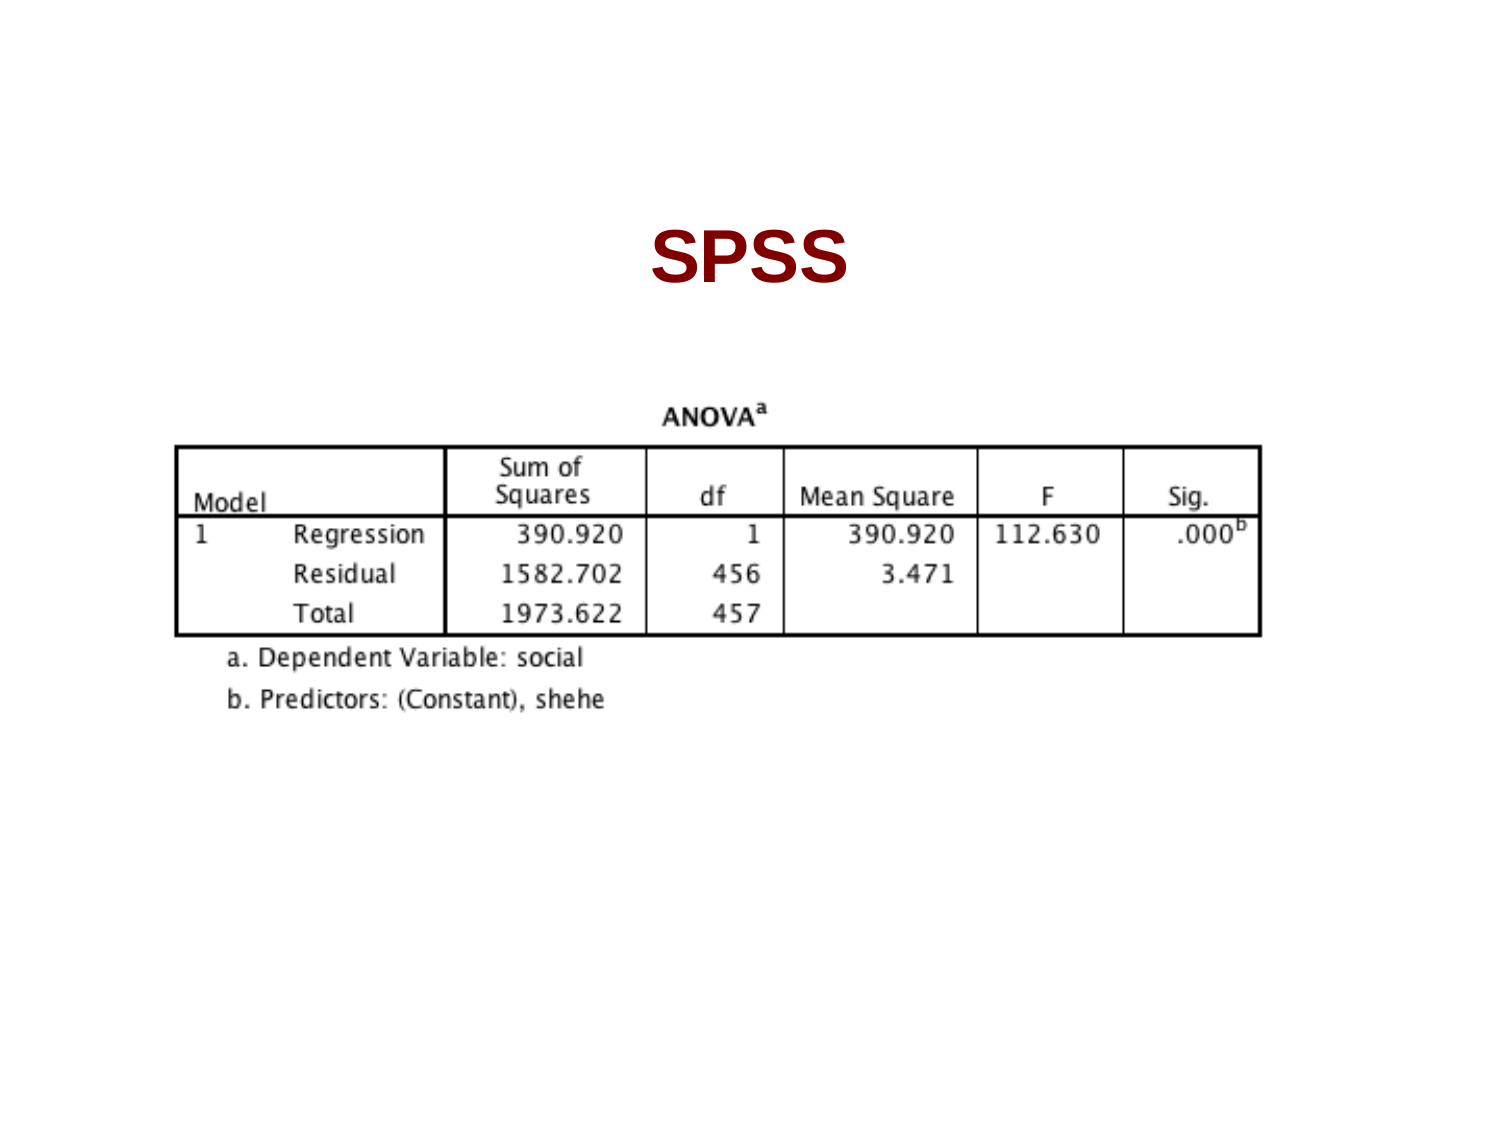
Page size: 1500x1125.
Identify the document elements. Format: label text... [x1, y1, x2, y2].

title SPSS [112, 200, 1388, 288]
picture [151, 364, 1349, 759]
